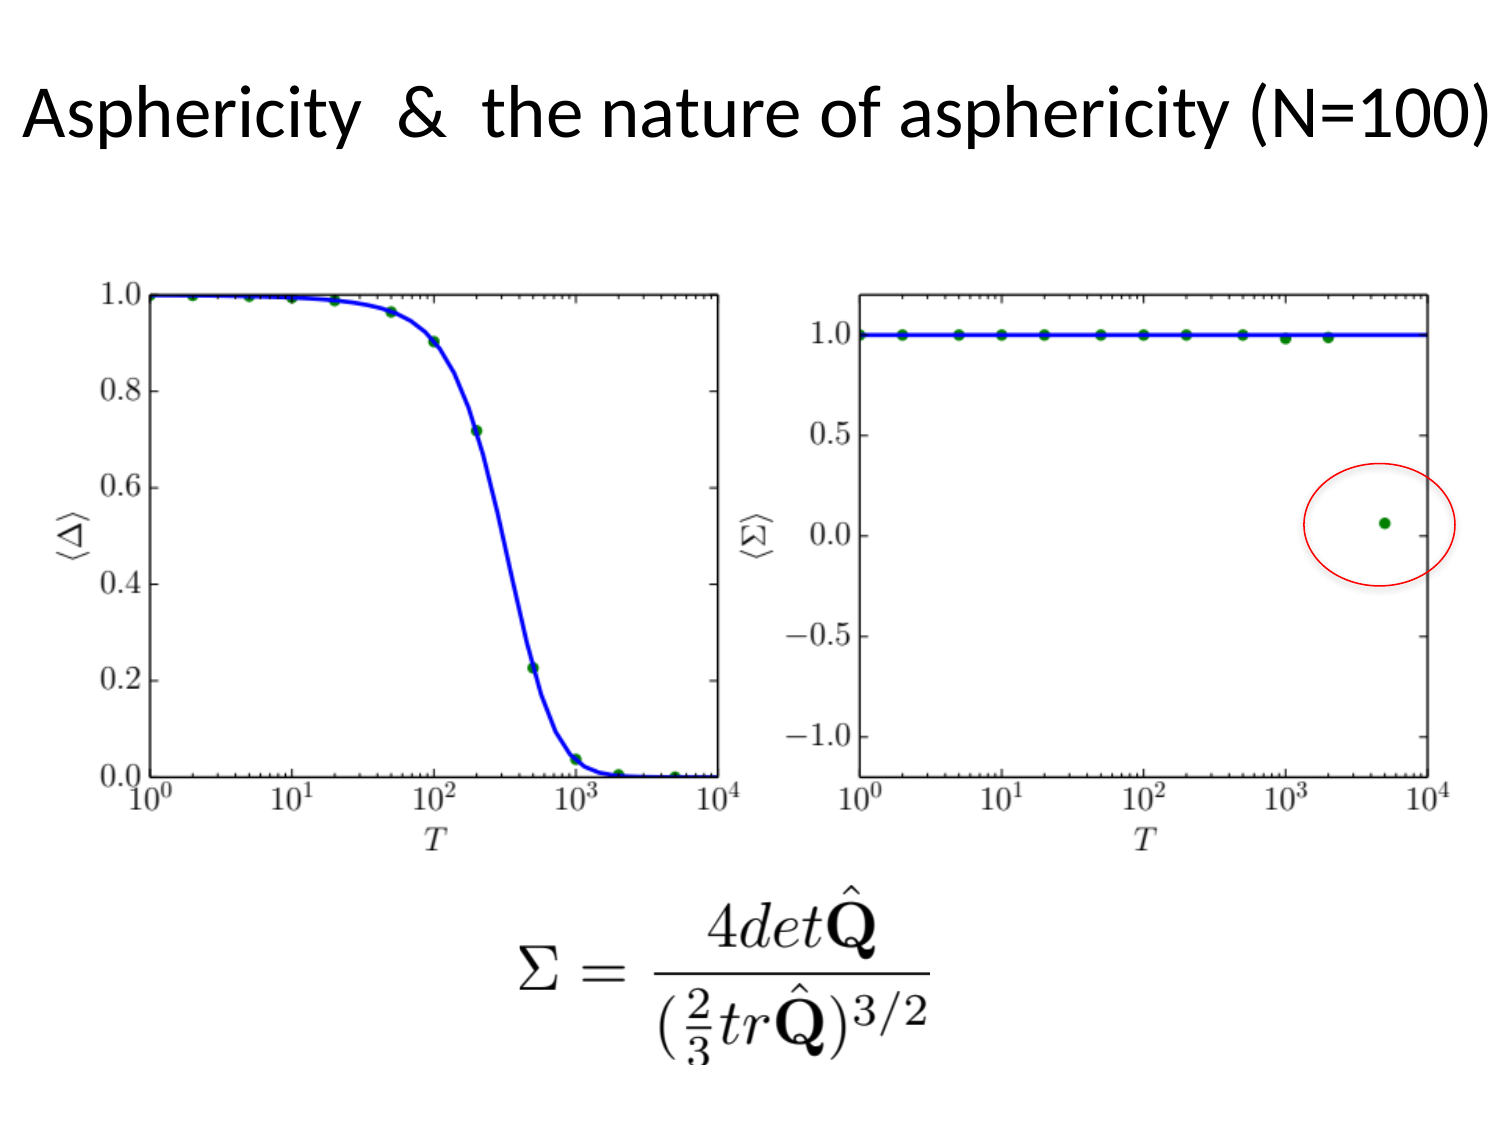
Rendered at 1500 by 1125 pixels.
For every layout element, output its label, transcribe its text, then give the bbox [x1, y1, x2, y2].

picture [0, 264, 1500, 866]
text_box Asphericity & the nature of asphericity (N=100) [7, 54, 1500, 160]
picture [519, 885, 931, 1066]
